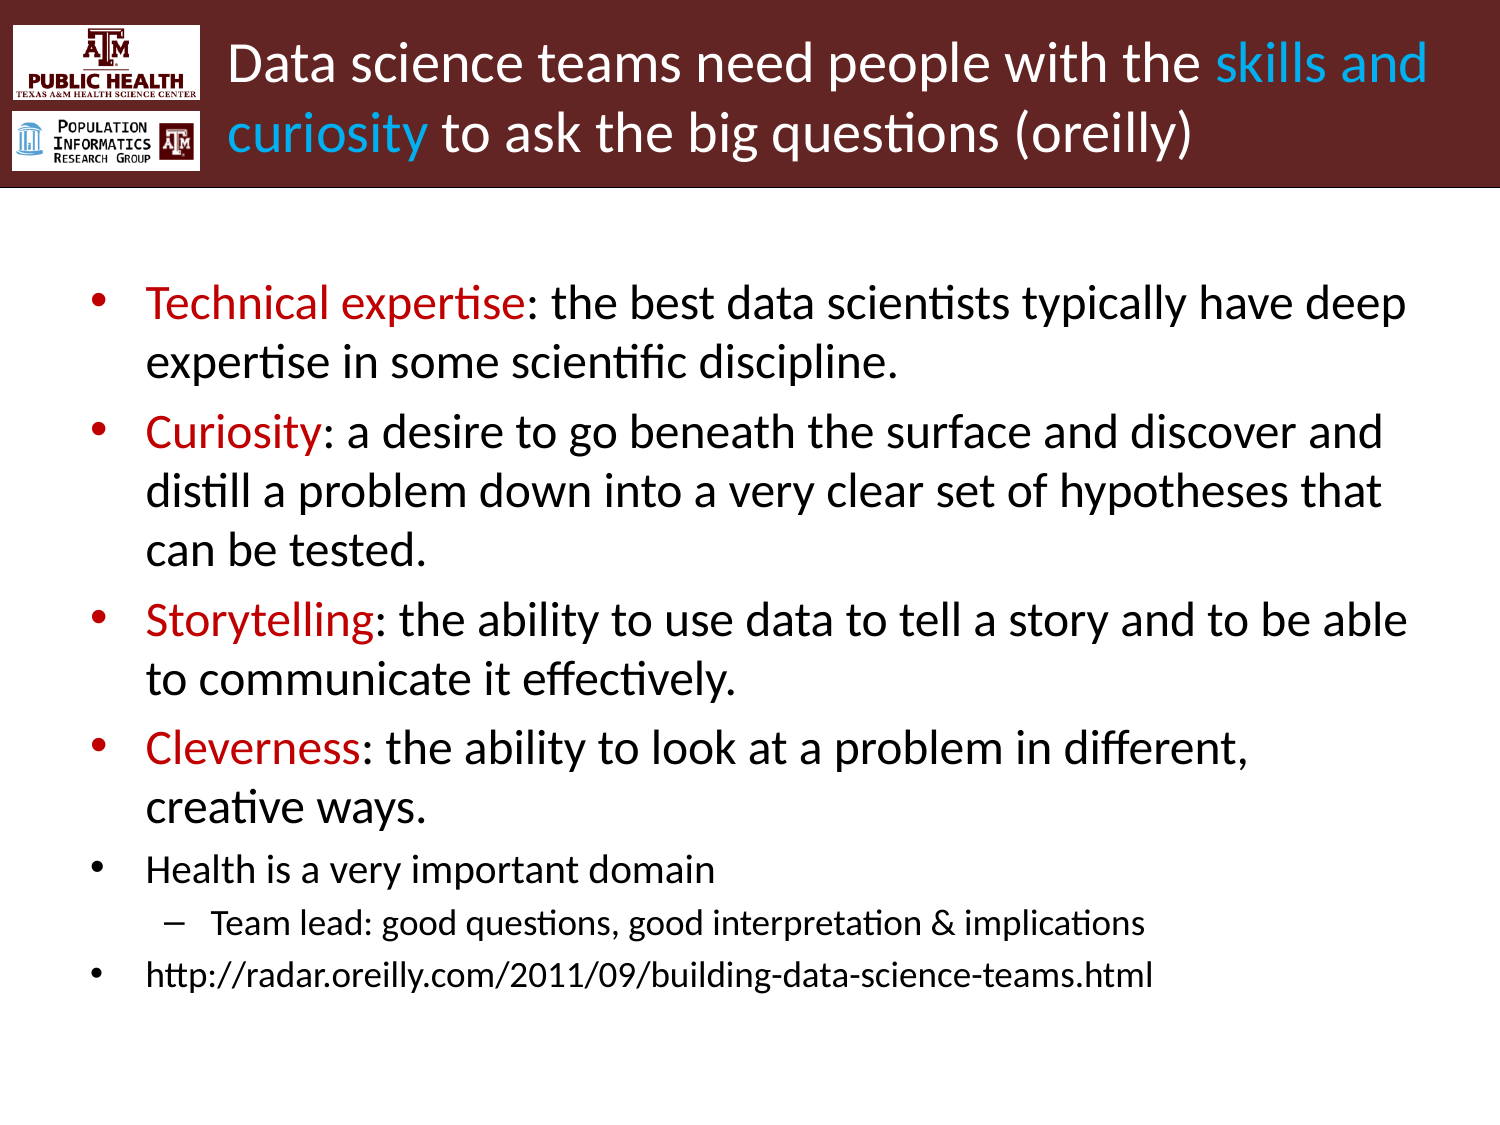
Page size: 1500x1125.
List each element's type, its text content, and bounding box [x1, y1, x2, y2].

list Technical expertise: the best data scientists typically have deep expertise in some scientific discipline. Curiosity: a desire to go beneath the surface and discover and distill a problem down into a very clear set of hypotheses that can be tested. Storytelling: the ability to use data to tell a story and to be able to communicate it effectively. Cleverness: the ability to look at a problem in different, creative ways. Health is a very important domain Team lead: good questions, good interpretation & implications http://radar.oreilly.com/2011/09/building-data-science-teams.html [75, 262, 1425, 1005]
picture [12, 111, 200, 171]
picture [12, 25, 200, 100]
title Data science teams need people with the skills and curiosity to ask the big questions (oreilly) [212, 0, 1500, 188]
